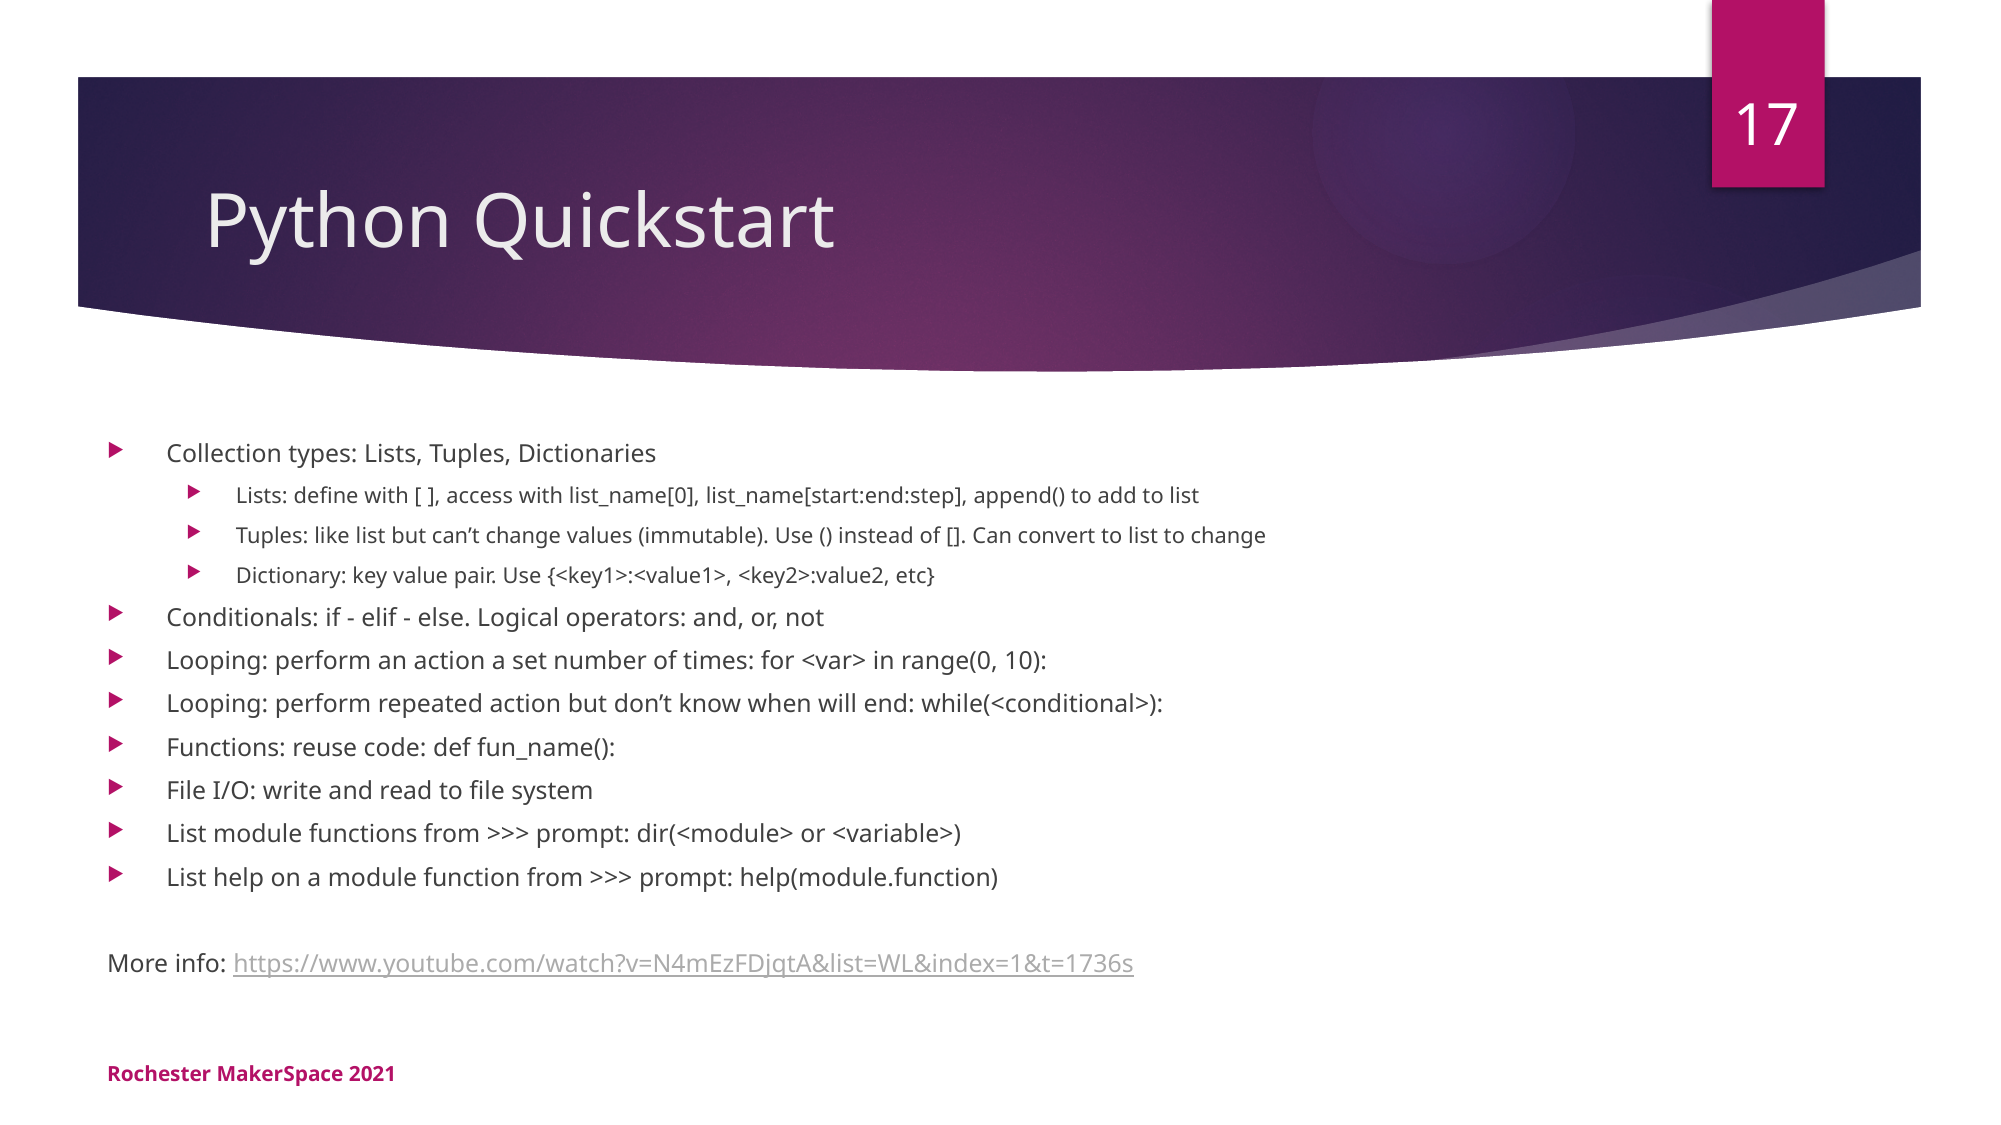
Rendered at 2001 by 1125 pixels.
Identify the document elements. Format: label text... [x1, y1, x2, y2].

list Collection types: Lists, Tuples, Dictionaries Lists: define with [ ], access with list_name[0], list_name[start:end:step], append() to add to list Tuples: like list but can’t change values (immutable). Use () instead of []. Can convert to list to change Dictionary: key value pair. Use {<key1>:<value1>, <key2>:value2, etc} Conditionals: if - elif - else. Logical operators: and, or, not Looping: perform an action a set number of times: for <var> in range(0, 10): Looping: perform repeated action but don’t know when will end: while(<conditional>): Functions: reuse code: def fun_name(): File I/O: write and read to file system List module functions from >>> prompt: dir(<module> or <variable>) List help on a module function from >>> prompt: help(module.function) More info: https://www.youtube.com/watch?v=N4mEzFDjqtA&list=WL&index=1&t=1736s [92, 430, 1925, 992]
footer Rochester MakerSpace 2021 [92, 1048, 726, 1099]
title Python Quickstart [189, 159, 1627, 276]
slide_number 17 [1698, 48, 1836, 175]
